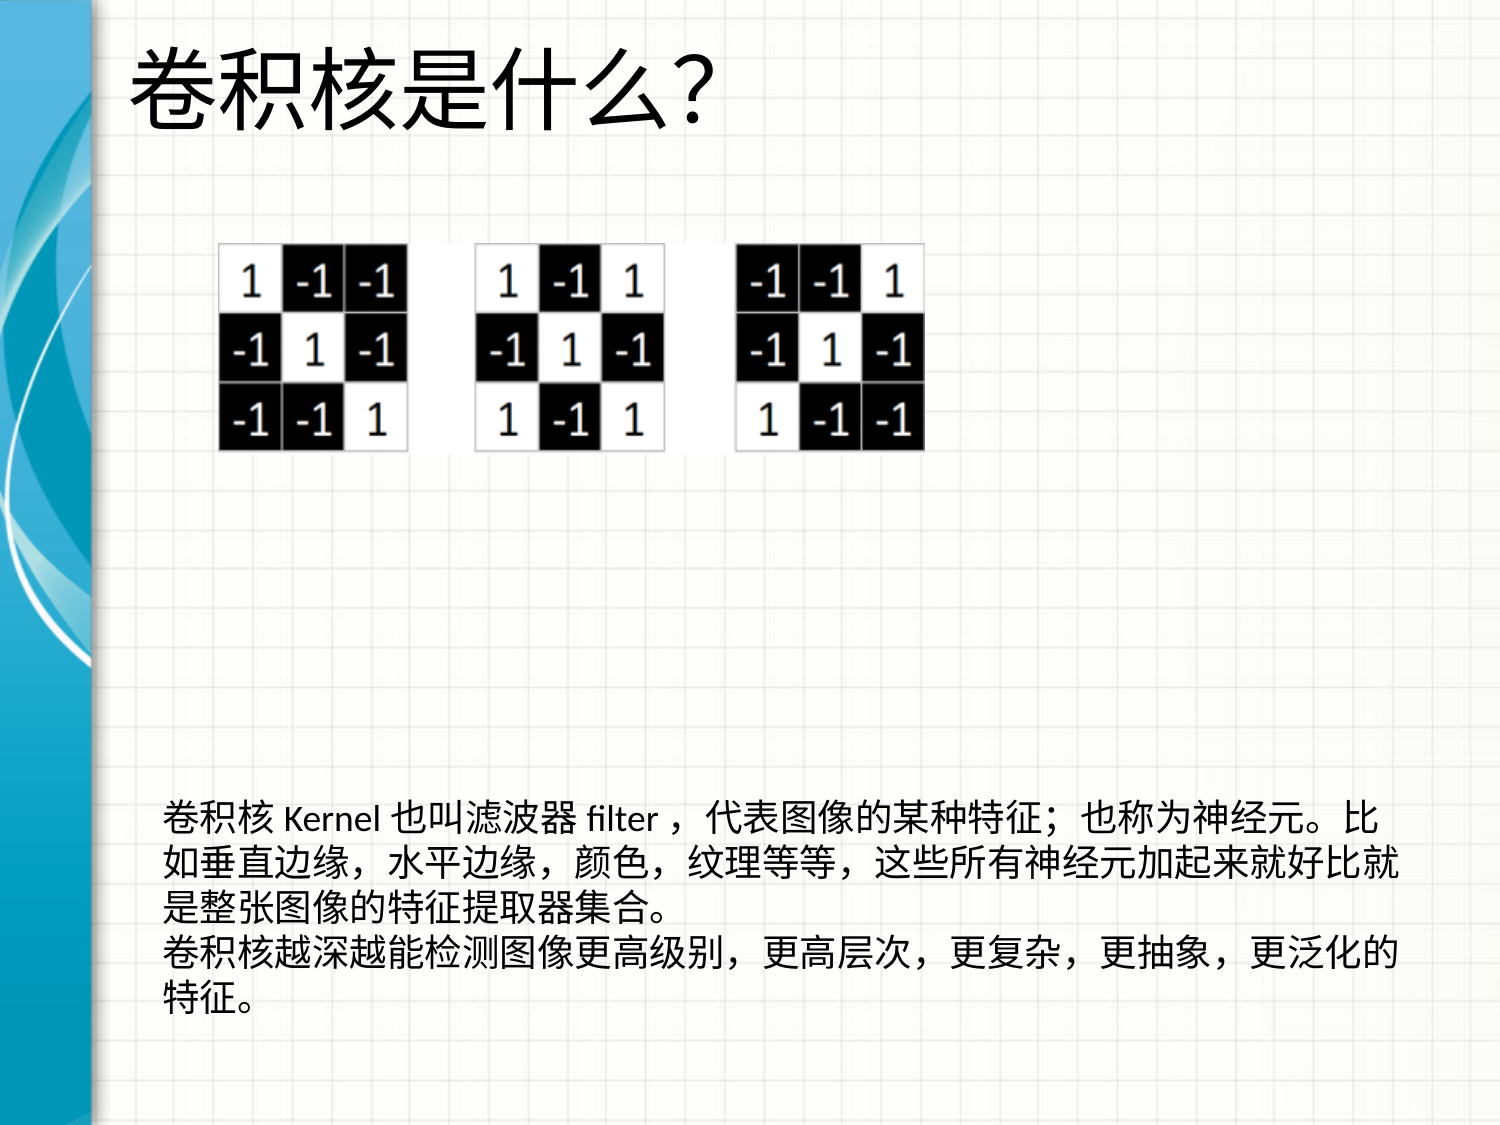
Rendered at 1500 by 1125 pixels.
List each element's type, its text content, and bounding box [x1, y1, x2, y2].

picture [0, 0, 1500, 1125]
title 卷积核是什么？ [112, 24, 1471, 149]
text_box 卷积核Kernel也叫滤波器filter，代表图像的某种特征；也称为神经元。比如垂直边缘，水平边缘，颜色，纹理等等，这些所有神经元加起来就好比就是整张图像的特征提取器集合。 卷积核越深越能检测图像更高级别，更高层次，更复杂，更抽象，更泛化的特征。 [147, 786, 1424, 1027]
